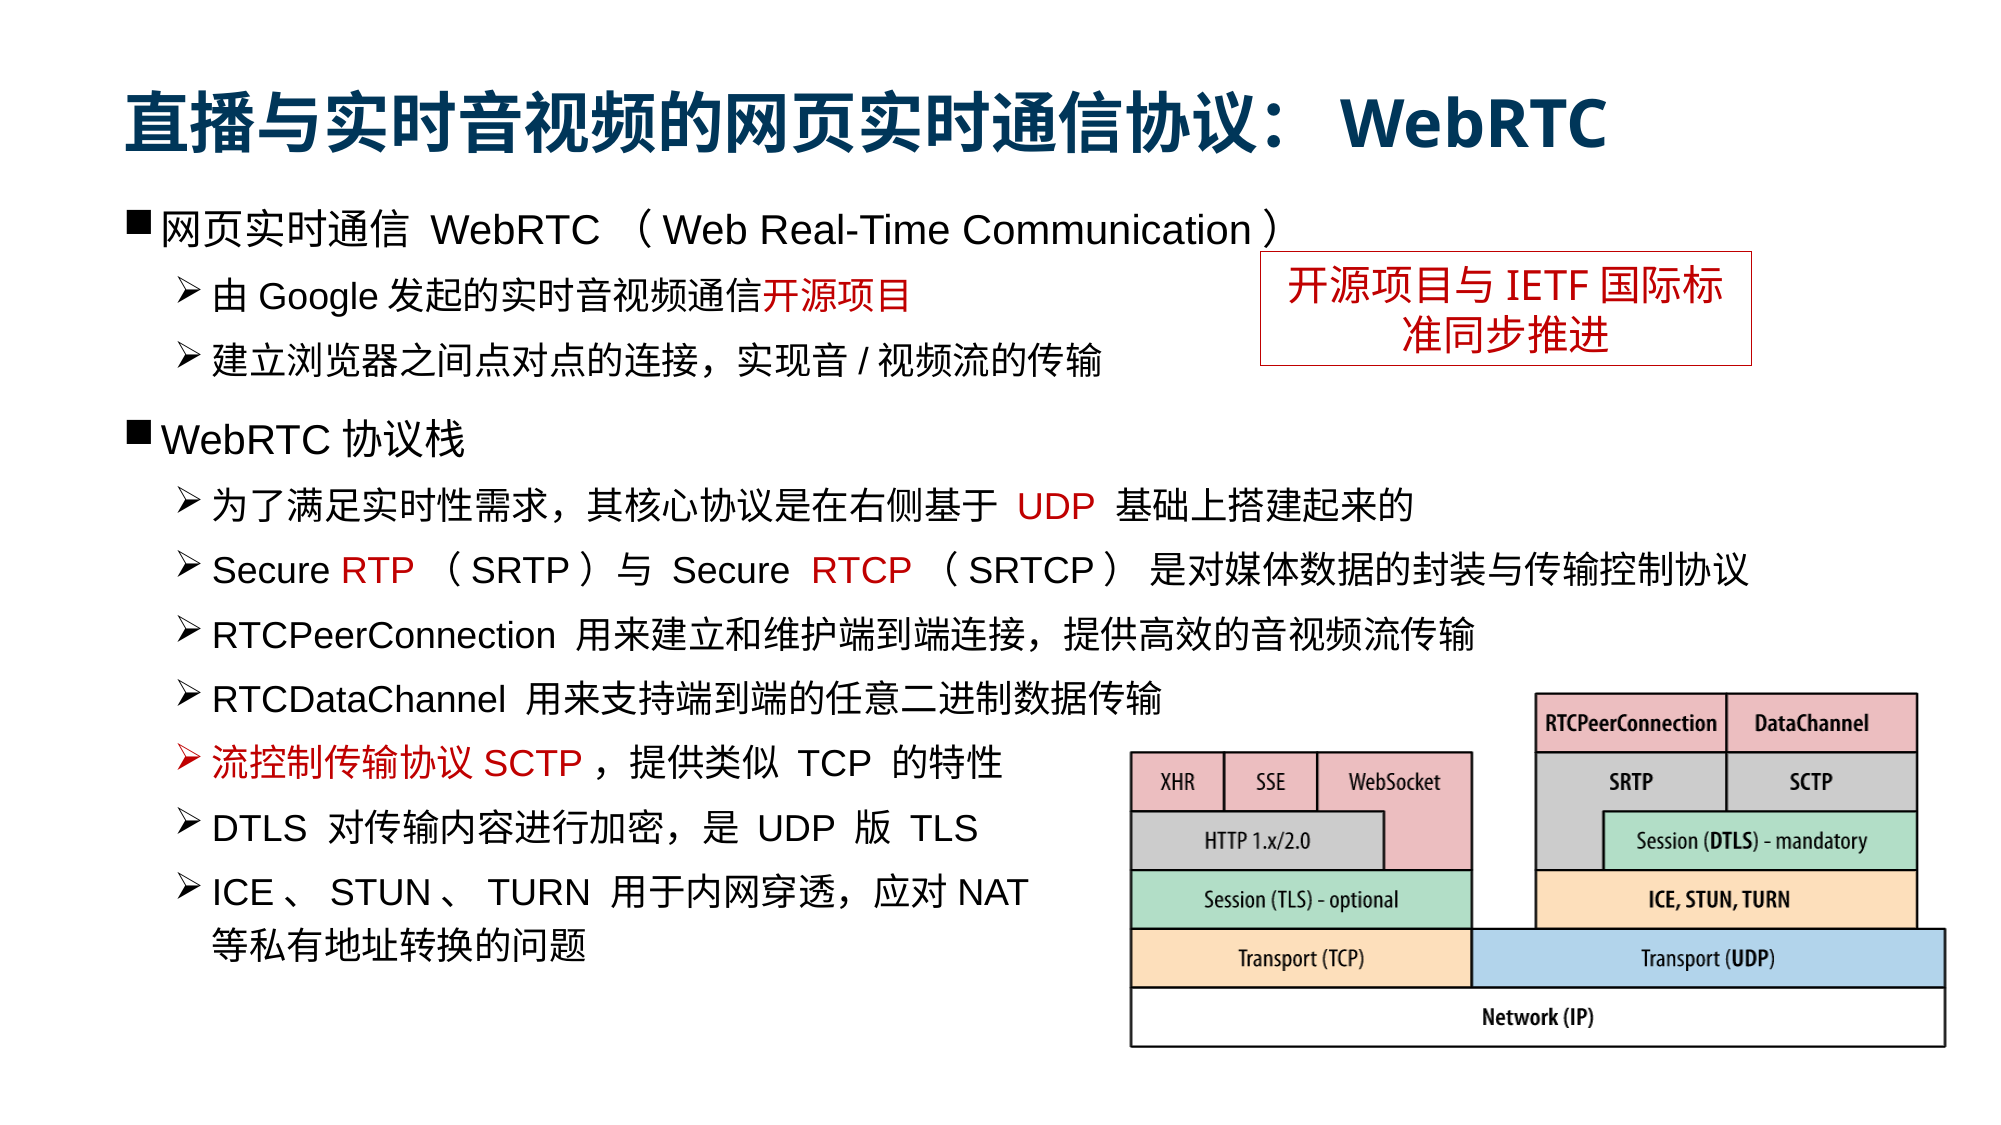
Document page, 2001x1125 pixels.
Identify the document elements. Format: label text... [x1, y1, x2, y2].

title 直播与实时音视频的网页实时通信协议：WebRTC [108, 21, 1890, 169]
list 网页实时通信 WebRTC（Web Real-Time Communication） 由Google发起的实时音视频通信开源项目 建立浏览器之间点对点的连接，实现音/视频流的传输 WebRTC协议栈 为了满足实时性需求，其核心协议是在右侧基于 UDP 基础上搭建起来的 Secure RTP（SRTP）与 Secure RTCP（SRTCP） 是对媒体数据的封装与传输控制协议 RTCPeerConnection 用来建立和维护端到端连接，提供高效的音视频流传输 RTCDataChannel 用来支持端到端的任意二进制数据传输 流控制传输协议SCTP，提供类似 TCP 的特性 DTLS 对传输内容进行加密，是 UDP 版 TLS ICE、STUN、TURN 用于内网穿透，应对NAT 等私有地址转换的问题 [108, 185, 1890, 1007]
text_box 开源项目与IETF国际标准同步推进 [1260, 251, 1752, 366]
picture [1124, 686, 1952, 1053]
